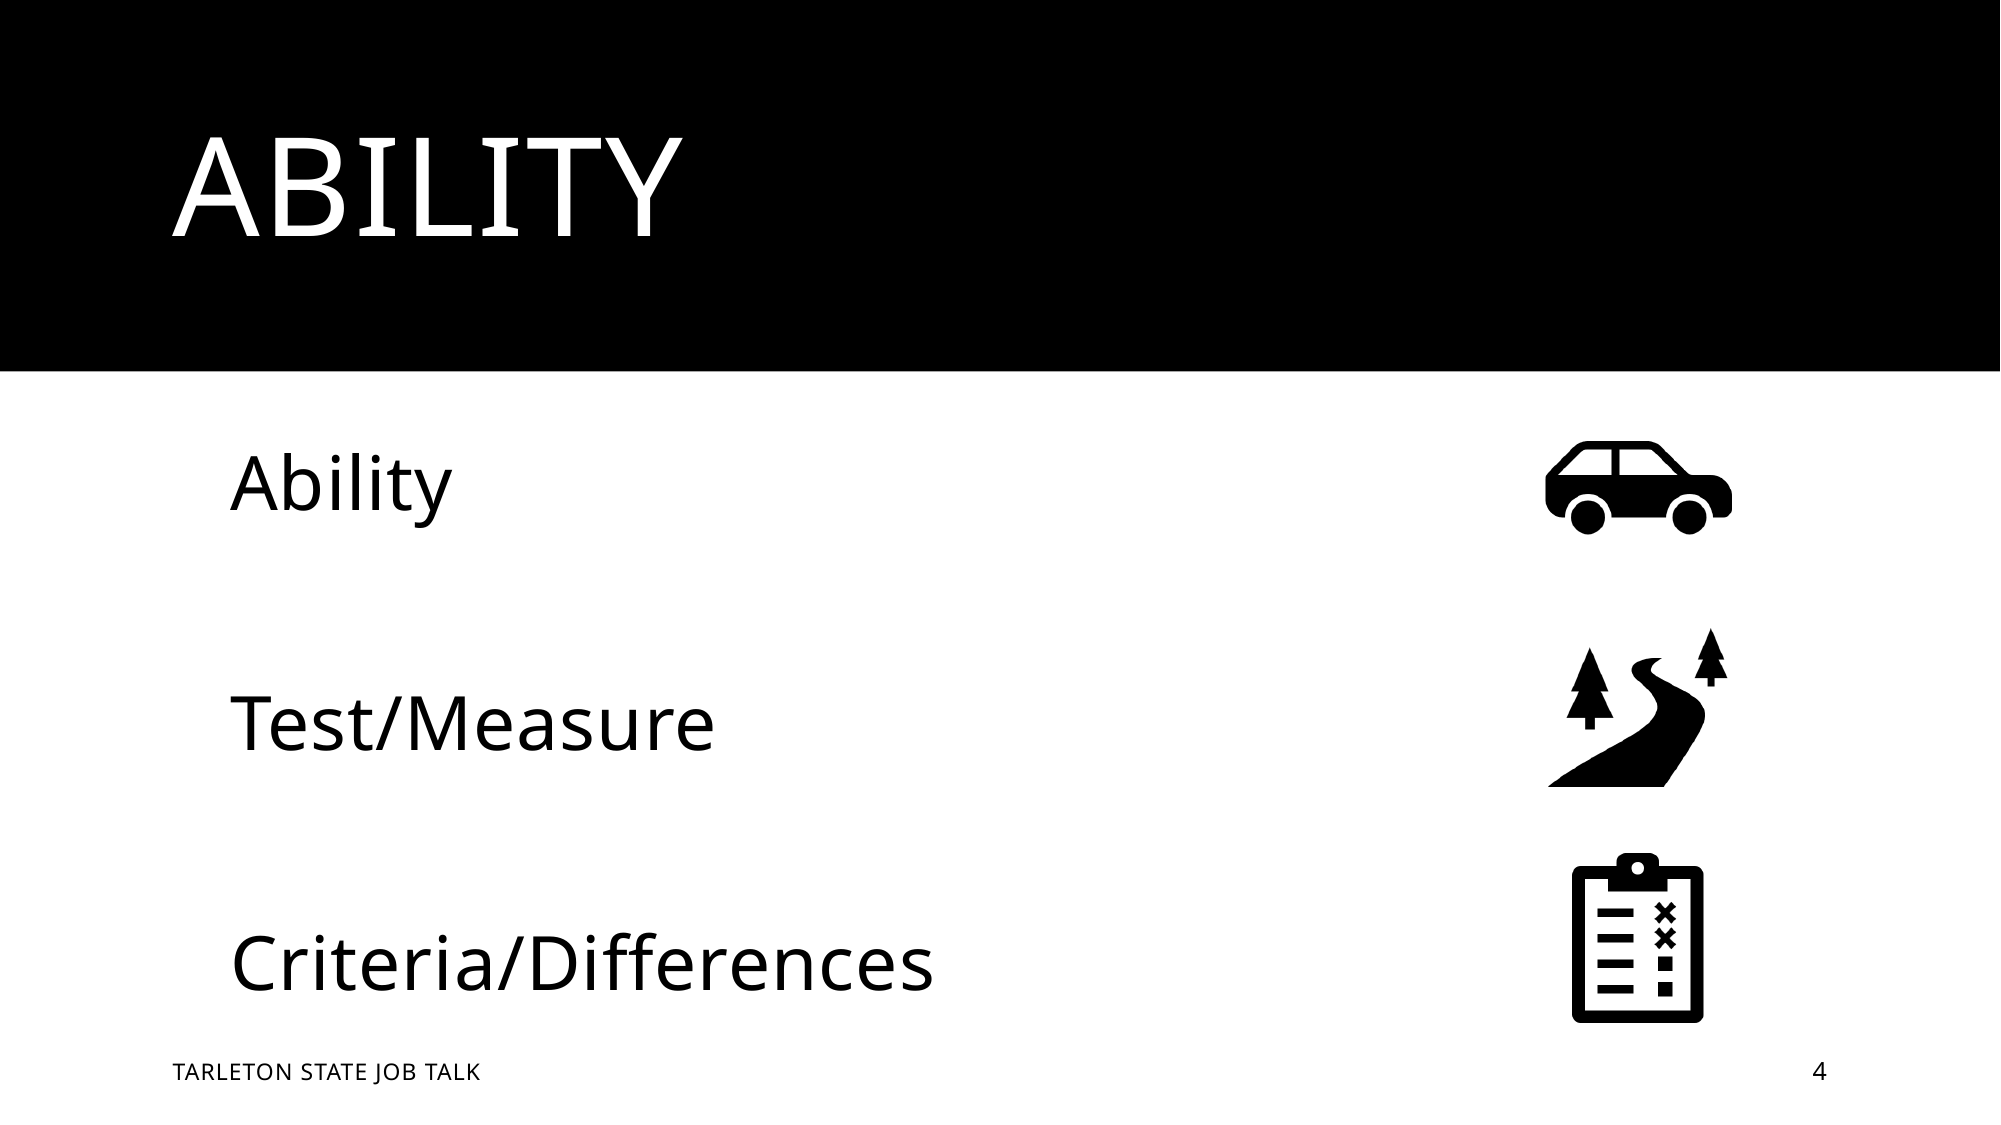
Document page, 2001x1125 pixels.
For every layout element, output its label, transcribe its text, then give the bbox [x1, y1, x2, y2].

picture [1537, 386, 1740, 589]
footer Tarleton State Job Talk [157, 1042, 689, 1103]
slide_number 4 [1688, 1042, 1842, 1103]
list Ability Test/Measure Criteria/Differences [215, 427, 1900, 1017]
title Ability [157, 52, 1842, 332]
picture [1537, 611, 1740, 814]
picture [1535, 836, 1739, 1040]
